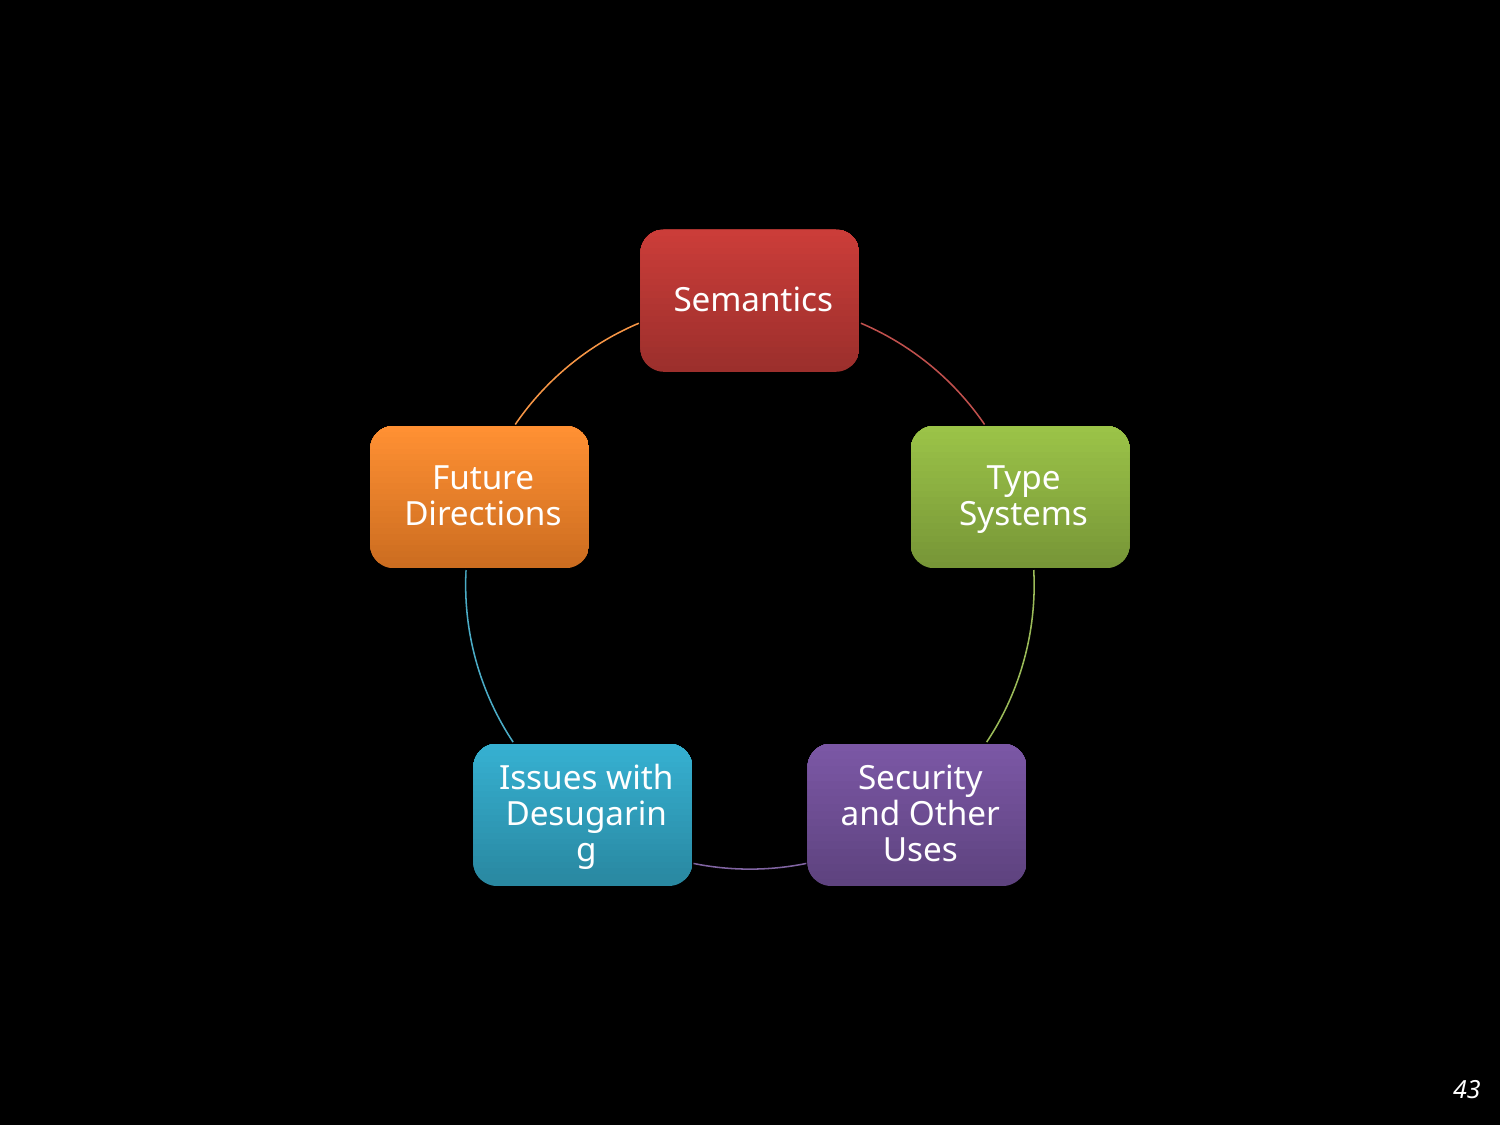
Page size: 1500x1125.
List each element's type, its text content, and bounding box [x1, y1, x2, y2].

slide_number 43 [1145, 1060, 1496, 1121]
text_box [249, 228, 1251, 897]
